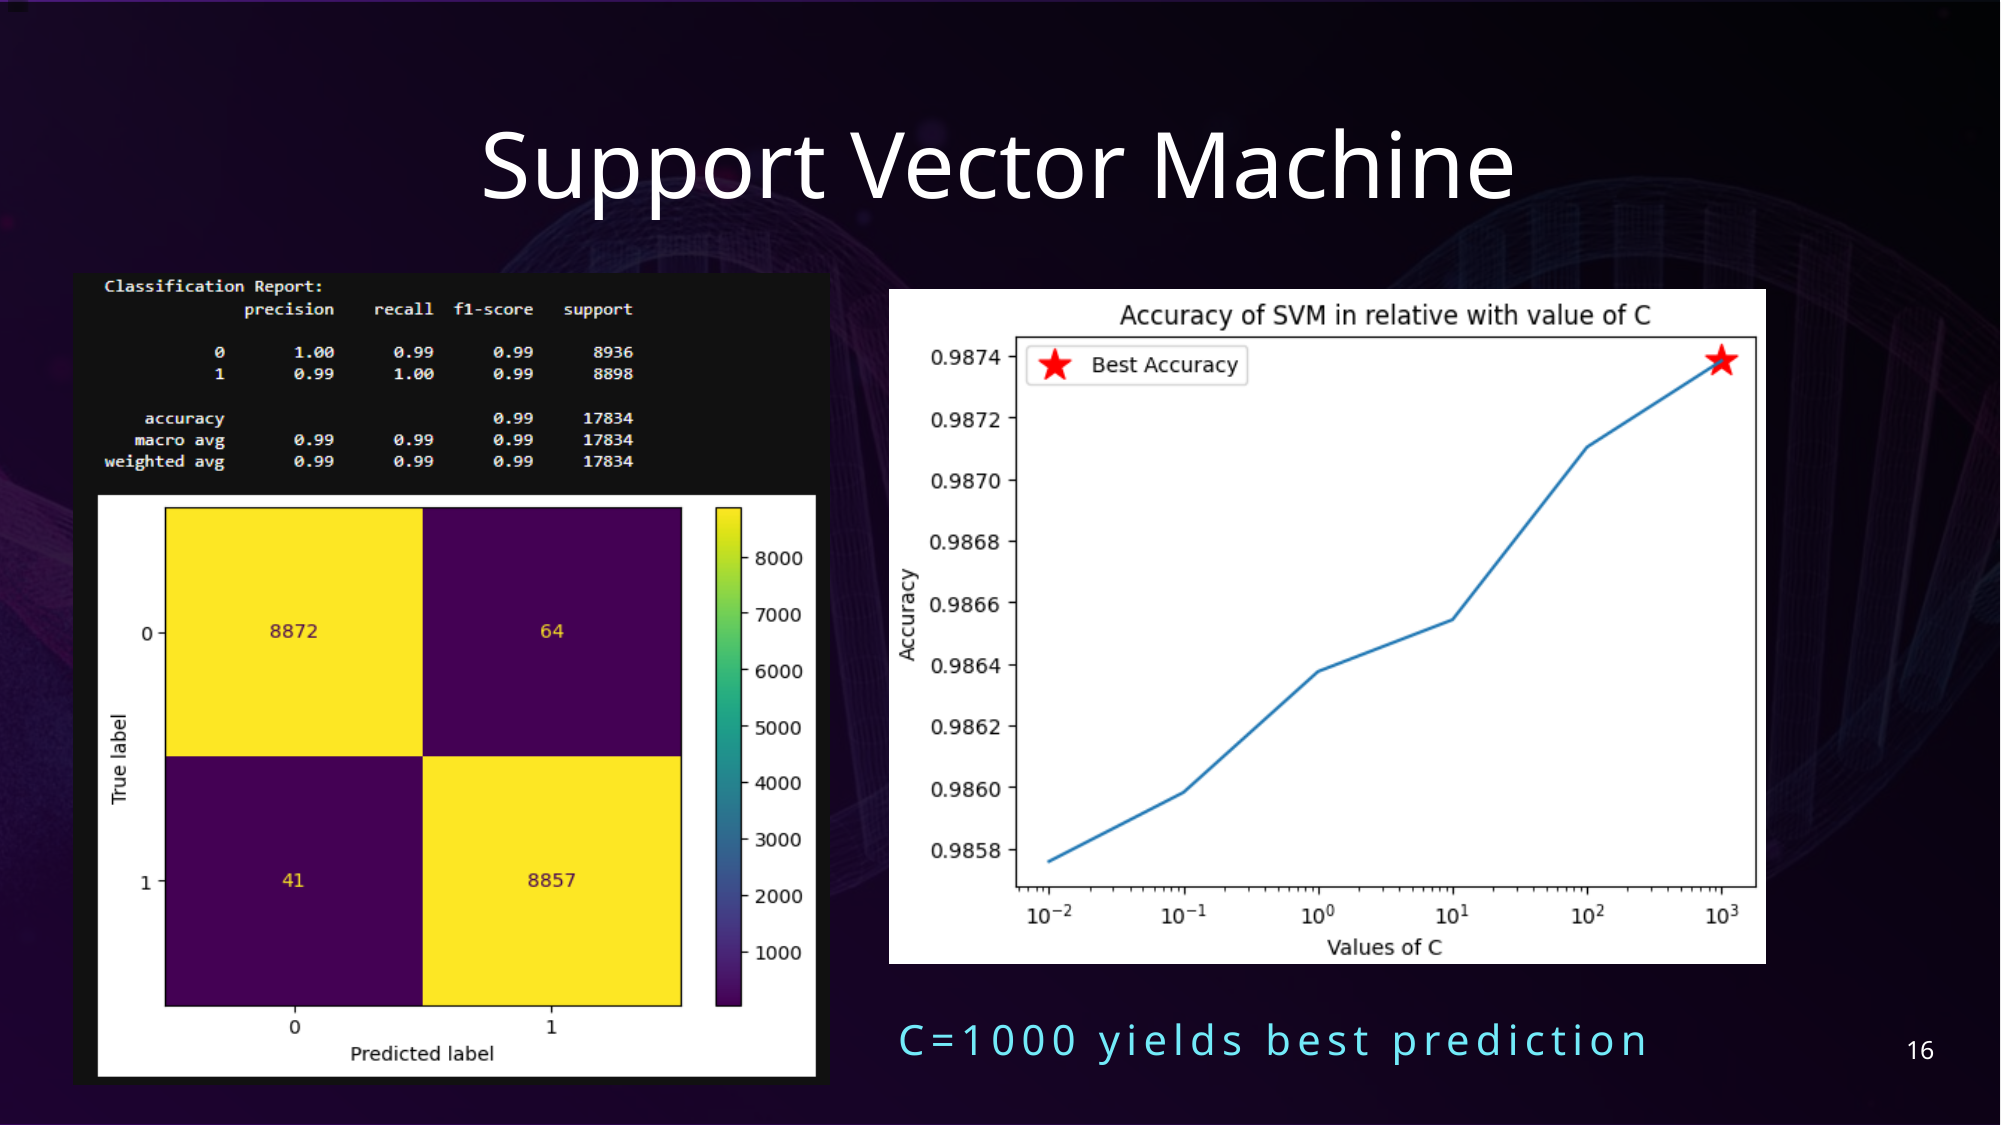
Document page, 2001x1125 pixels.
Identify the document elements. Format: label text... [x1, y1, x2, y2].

picture [888, 288, 1766, 964]
slide_number 16 [1831, 1021, 1950, 1082]
text_box C=1000 yields best prediction [883, 1000, 1831, 1084]
title Support Vector Machine [137, 59, 1862, 278]
picture [73, 273, 830, 1085]
